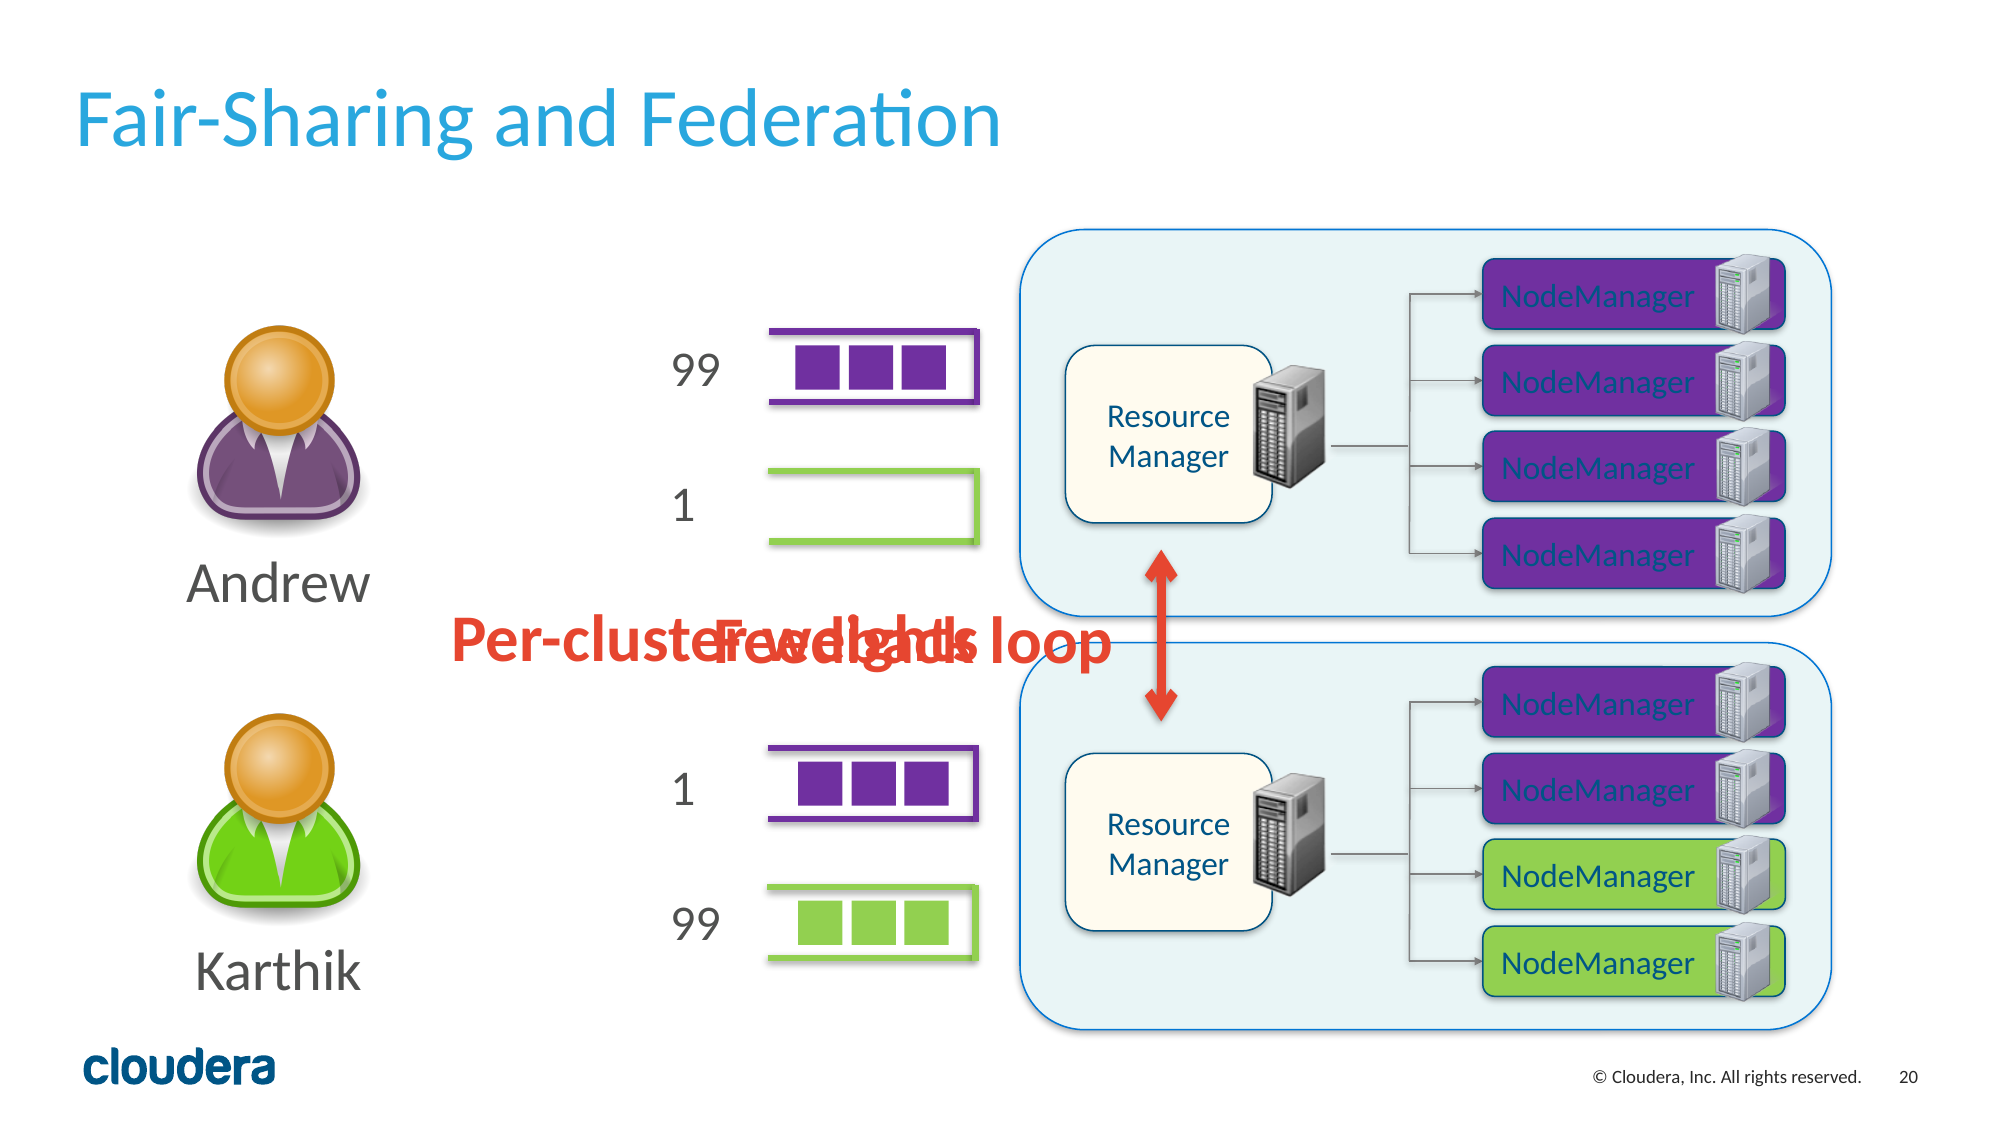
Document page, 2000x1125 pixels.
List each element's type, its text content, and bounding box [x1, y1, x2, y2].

text_box [1019, 641, 1833, 1031]
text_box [124, 697, 433, 1011]
text_box Resource Manager [1064, 344, 1272, 524]
text_box NodeManager [1482, 517, 1699, 590]
text_box NodeManager [1482, 430, 1699, 503]
text_box Feedback loop [698, 589, 1142, 684]
text_box 1 [655, 463, 743, 539]
text_box 99 [655, 882, 743, 958]
text_box NodeManager [1482, 838, 1699, 911]
title Fair-Sharing and Federation [60, 75, 1916, 205]
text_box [767, 467, 977, 545]
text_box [766, 884, 976, 962]
text_box NodeManager [1482, 665, 1699, 738]
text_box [1065, 753, 1353, 932]
picture [1704, 250, 1791, 597]
picture [1239, 359, 1353, 493]
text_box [767, 745, 977, 823]
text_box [768, 328, 978, 406]
text_box NodeManager [1482, 752, 1699, 825]
text_box NodeManager [1482, 344, 1699, 417]
picture [1704, 658, 1791, 1005]
text_box Per-cluster weights [436, 587, 1060, 683]
text_box 1 [655, 748, 743, 823]
text_box 99 [655, 328, 743, 404]
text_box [124, 309, 433, 623]
text_box NodeManager [1482, 925, 1699, 998]
text_box NodeManager [1482, 258, 1699, 330]
text_box [1019, 228, 1833, 618]
